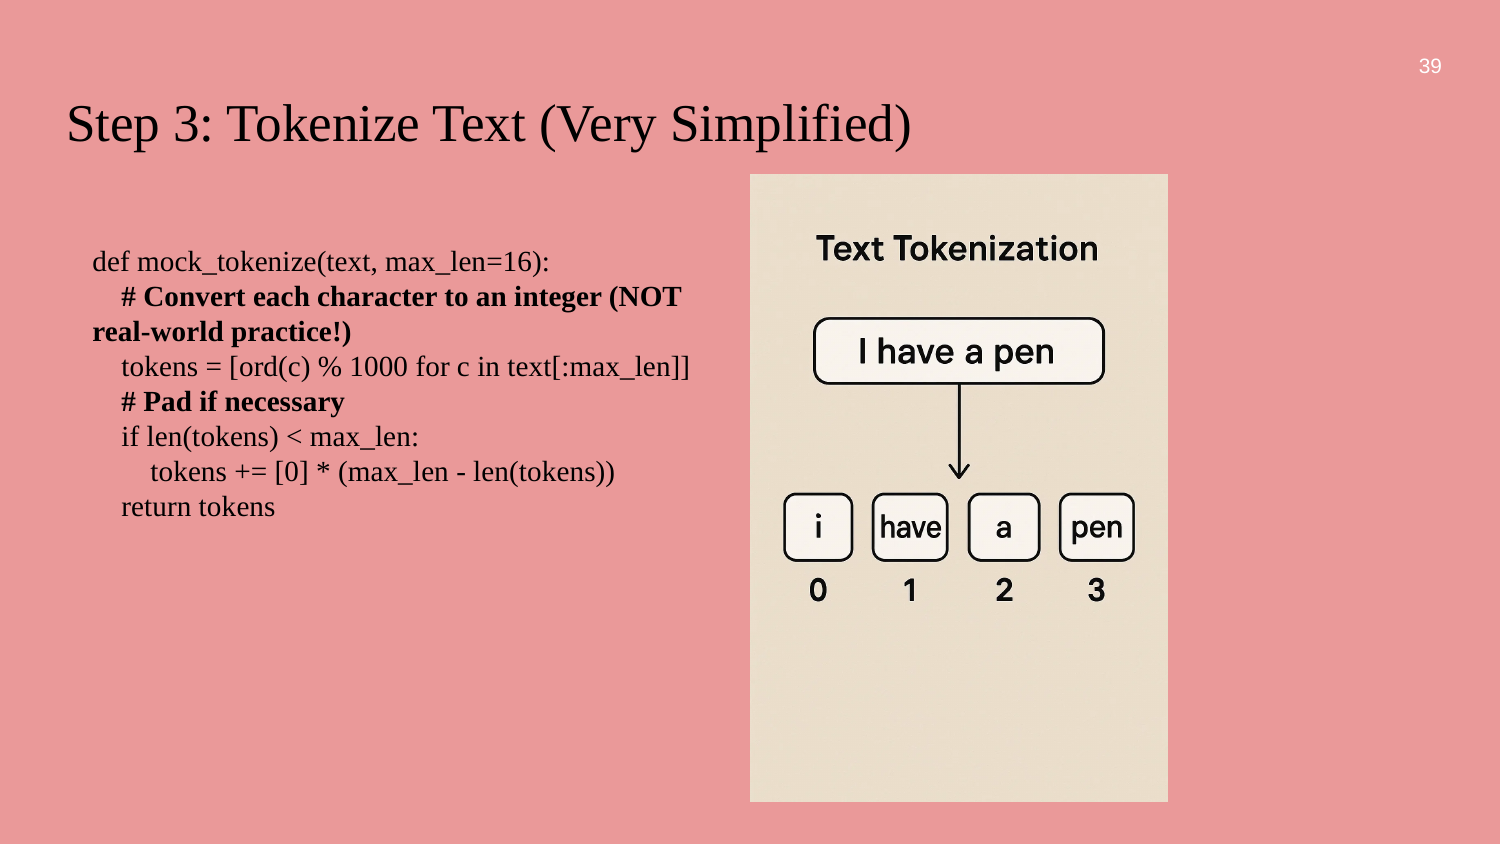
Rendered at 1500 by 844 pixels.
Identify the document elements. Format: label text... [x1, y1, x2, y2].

picture [749, 174, 1169, 802]
slide_number ‹#› [1349, 27, 1457, 103]
text_box def mock_tokenize(text, max_len=16): # Convert each character to an integer (NOT real-world practice!) tokens = [ord(c) % 1000 for c in text[:max_len]] # Pad if necessary if len(tokens) < max_len: tokens += [0] * (max_len - len(tokens)) return tokens [77, 227, 733, 537]
title Step 3: Tokenize Text (Very Simplified) [51, 72, 1449, 167]
